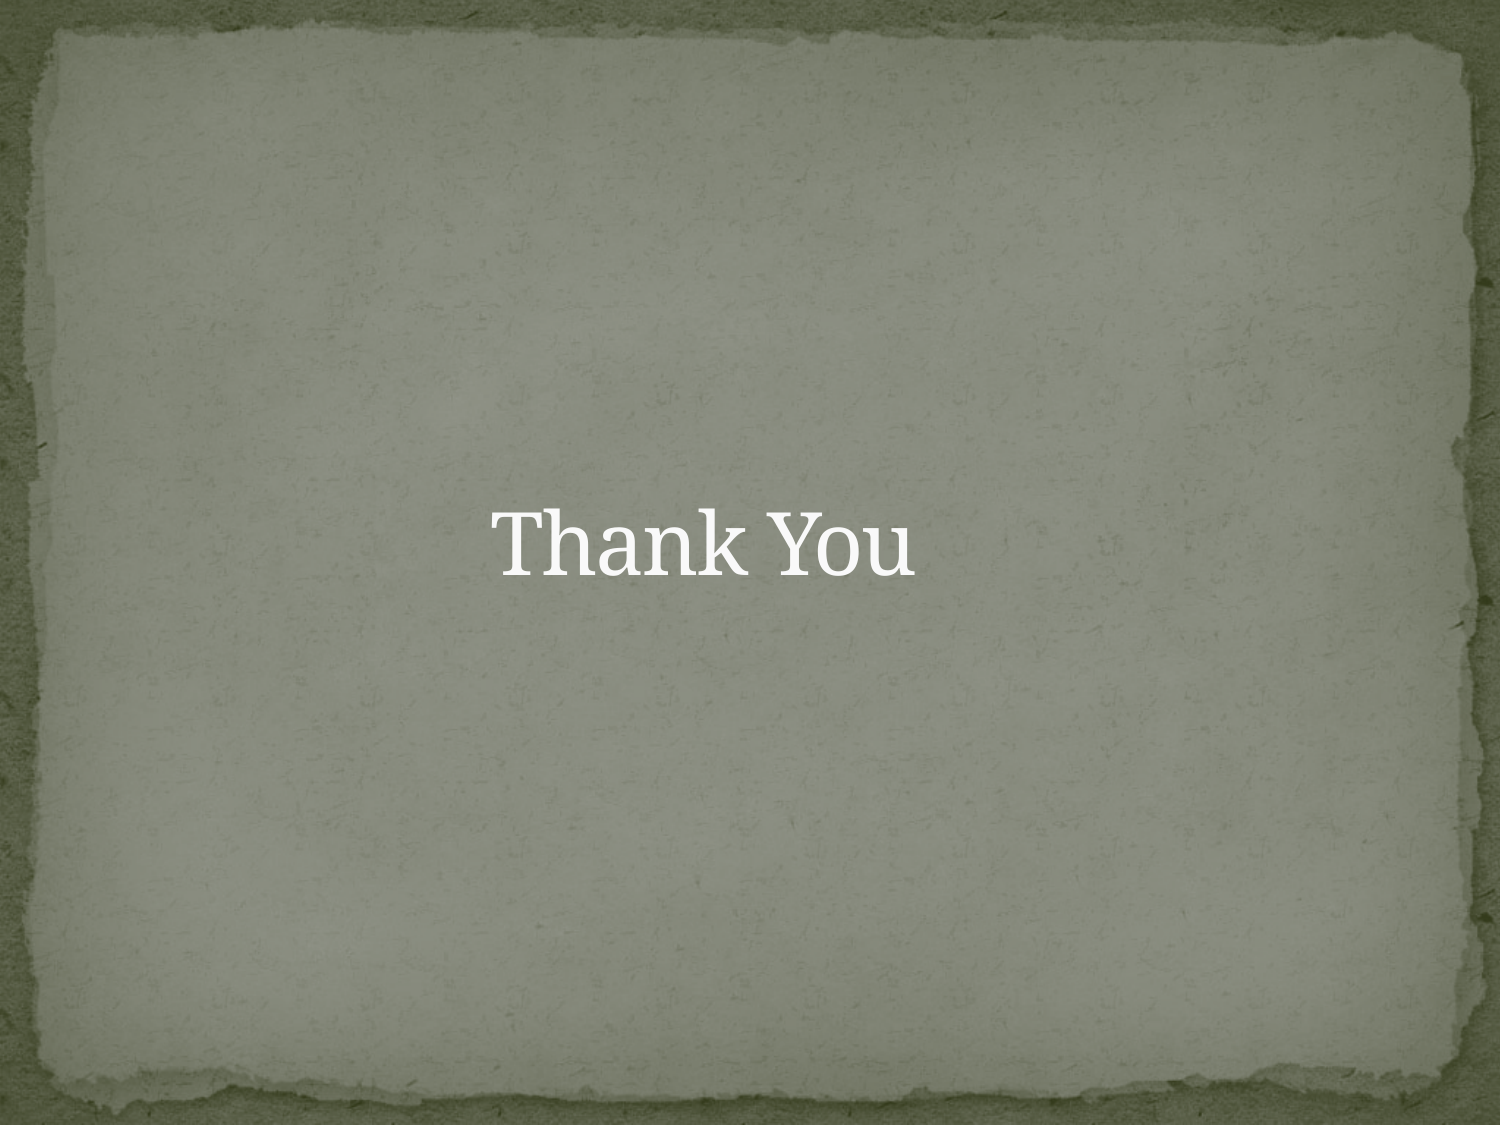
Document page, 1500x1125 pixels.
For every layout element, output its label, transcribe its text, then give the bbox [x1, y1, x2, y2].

picture [0, 0, 1500, 1125]
title Thank You [28, 400, 1380, 602]
